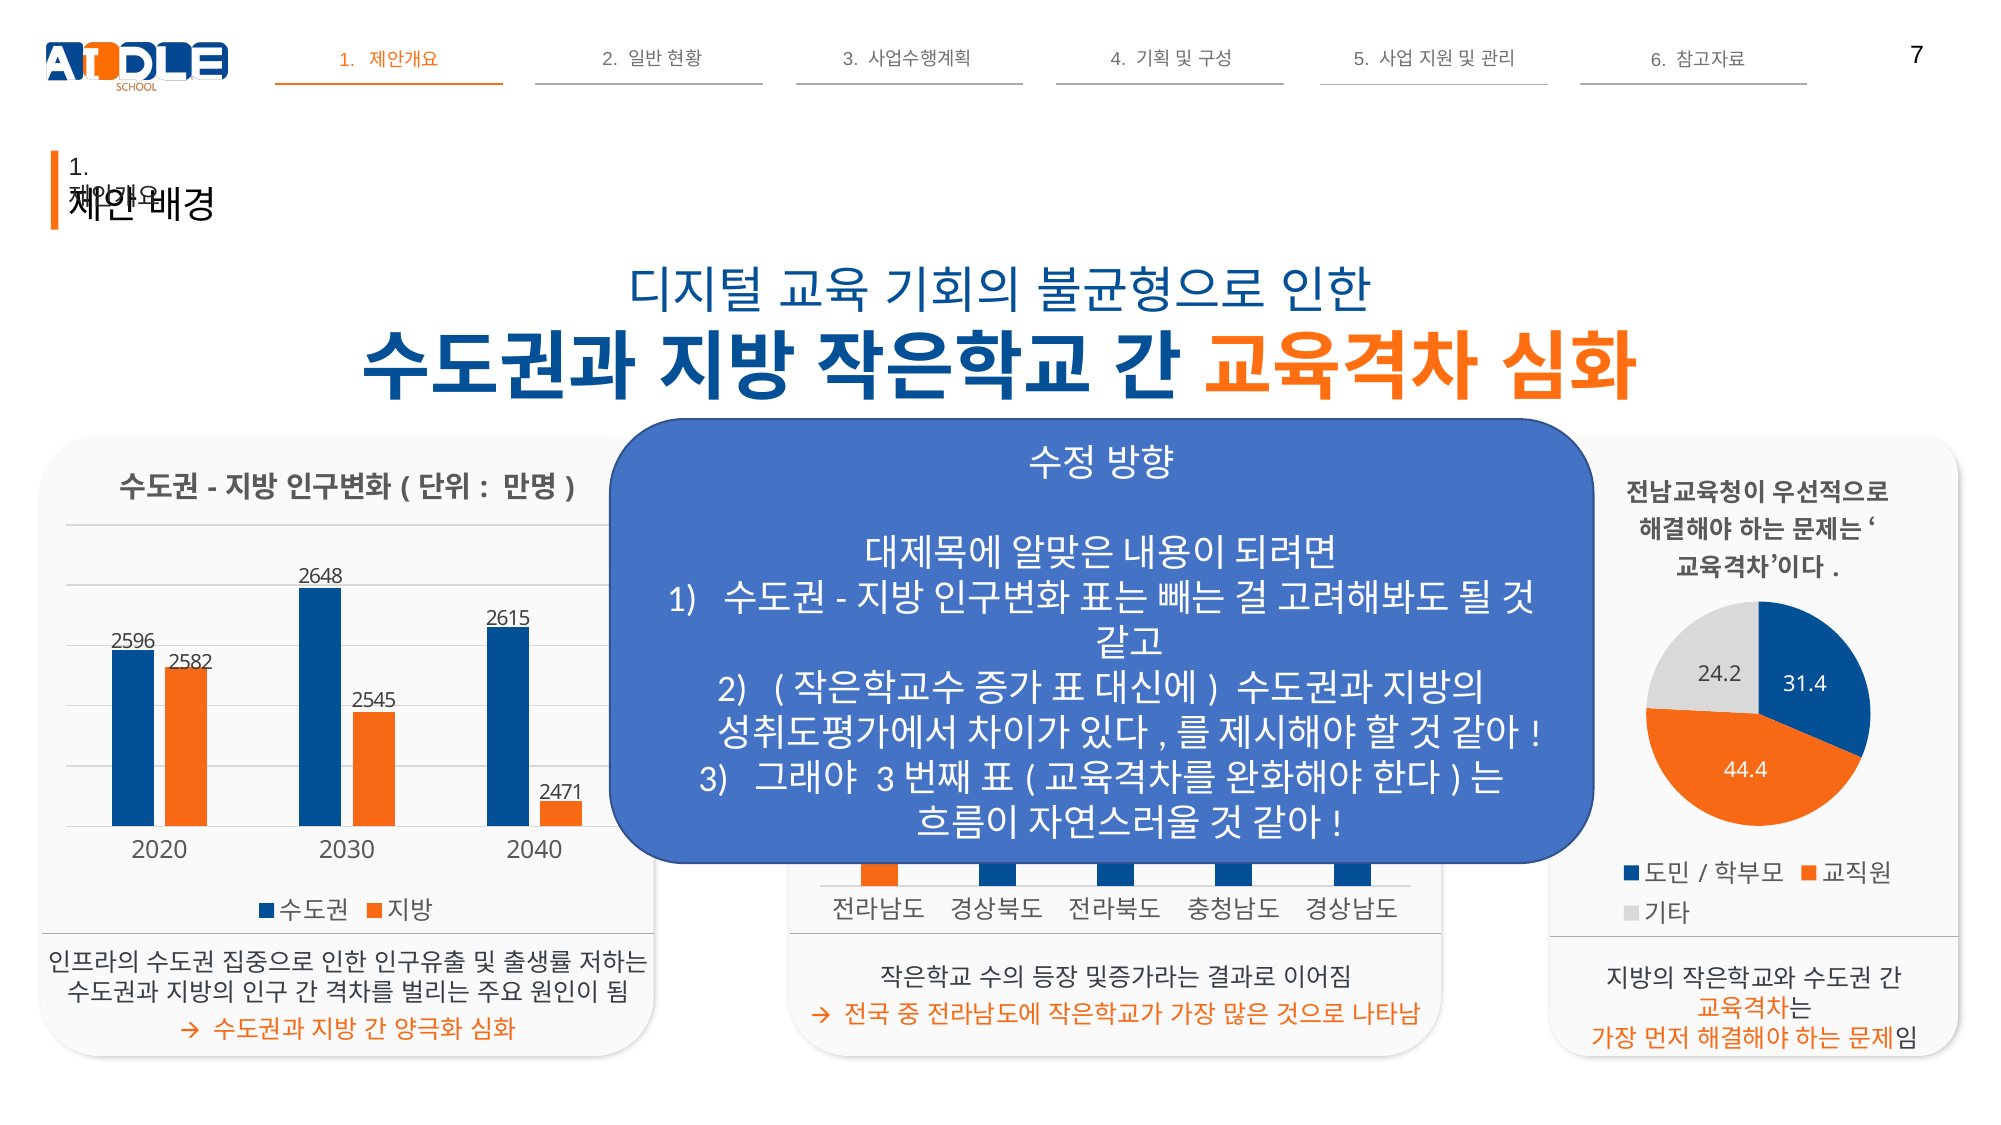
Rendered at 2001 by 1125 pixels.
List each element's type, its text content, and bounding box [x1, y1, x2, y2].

text_box [43, 1015, 651, 1057]
text_box 인프라의 수도권 집중으로 인한 인구유출 및 출생률 저하는 수도권과 지방의 인구 간 격차를 벌리는 주요 원인이 됨 🡪 수도권과 지방 간 양극화 심화 [41, 946, 656, 1015]
text_box [40, 465, 48, 936]
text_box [1549, 434, 1968, 1057]
chart [53, 435, 641, 933]
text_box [788, 434, 1443, 1057]
list 1. 제안개요 [68, 150, 186, 184]
list 제안 배경 [68, 180, 222, 230]
text_box 디지털 교육 기회의 불균형으로 인한 수도권과 지방 작은학교 간 교육격차 심화 [209, 258, 1791, 409]
picture [46, 42, 228, 99]
text_box [40, 938, 654, 1007]
text_box [645, 853, 654, 933]
text_box 수정 방향 대제목에 알맞은 내용이 되려면 수도권-지방 인구변화 표는 빼는 걸 고려해봐도 될 것 같고 (작은학교수 증가 표 대신에) 수도권과 지방의 성취도평가에서 차이가 있다,를 제시해야 할 것 같아! 그래야 3번째 표(교육격차를 완화해야 한다)는 흐름이 자연스러울 것 같아! [639, 419, 1563, 864]
